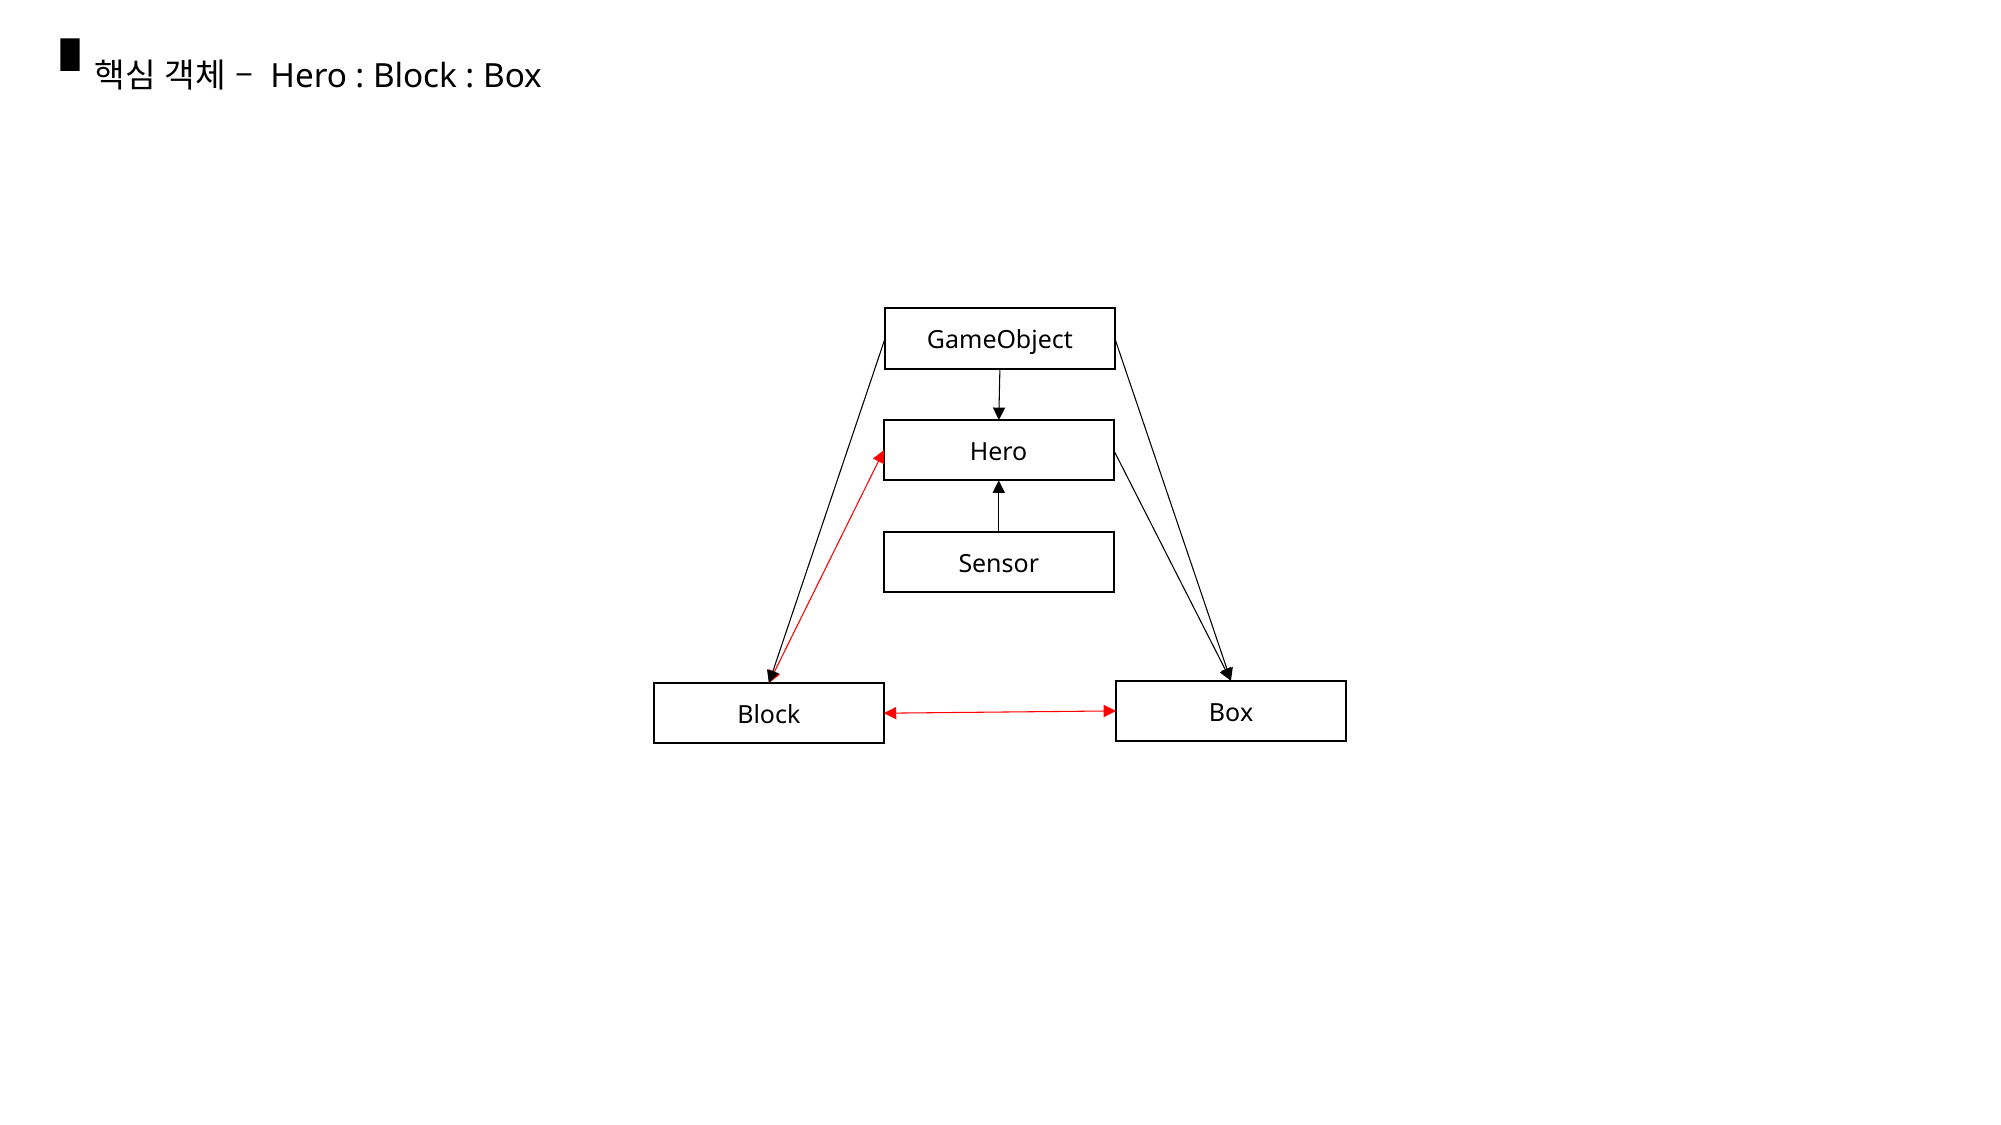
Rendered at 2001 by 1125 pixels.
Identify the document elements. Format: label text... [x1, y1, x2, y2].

text_box Hero [885, 419, 1114, 481]
text_box Block [653, 682, 885, 744]
text_box Box [1115, 680, 1347, 742]
text_box GameObject [884, 307, 1116, 370]
text_box 핵심 객체 – Hero : Block : Box [79, 38, 876, 116]
text_box Sensor [885, 531, 1113, 593]
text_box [1114, 338, 1231, 681]
text_box [59, 37, 81, 72]
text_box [883, 710, 1117, 714]
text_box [768, 338, 885, 684]
